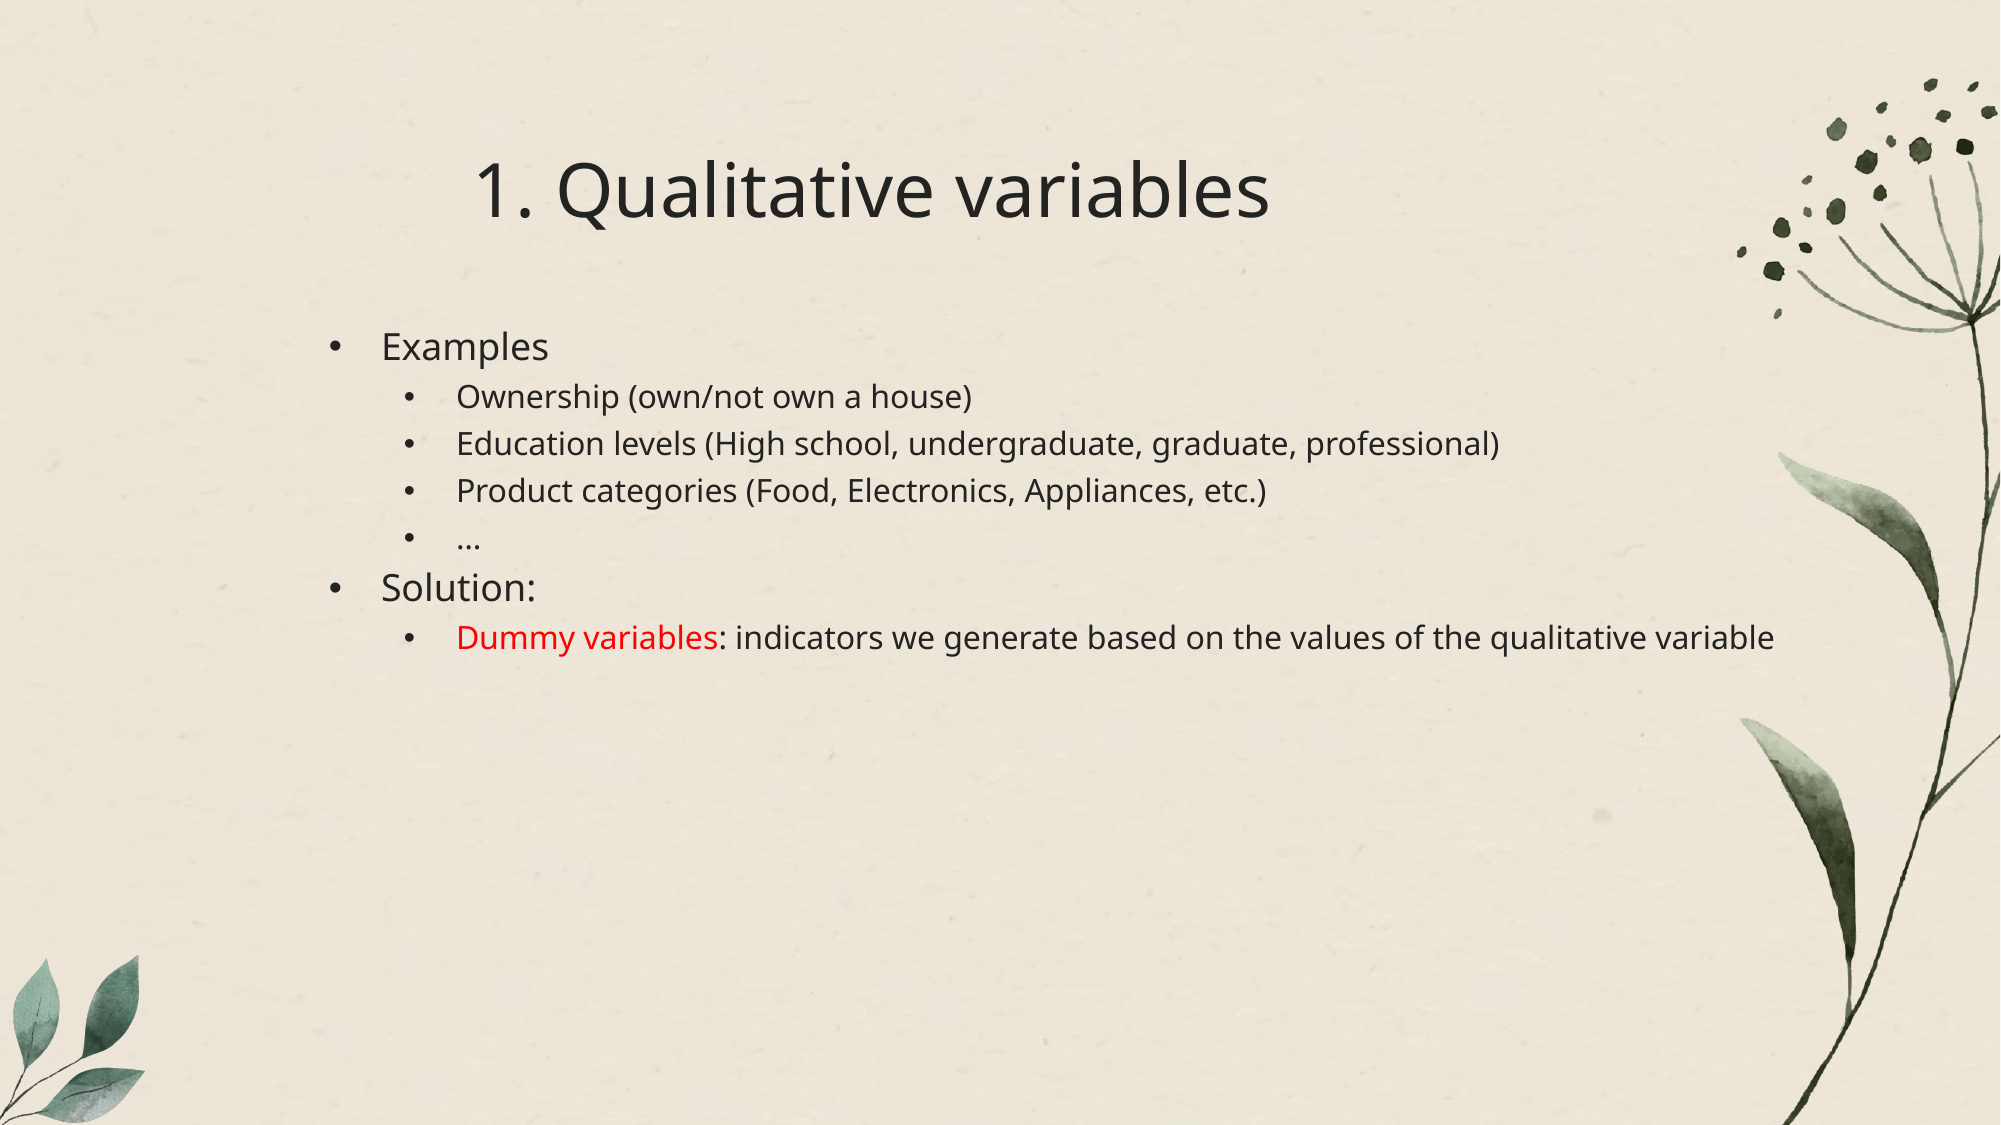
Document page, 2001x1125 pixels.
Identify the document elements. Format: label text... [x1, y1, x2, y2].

subtitle Examples Ownership (own/not own a house) Education levels (High school, undergraduate, graduate, professional) Product categories (Food, Electronics, Appliances, etc.) … Solution: Dummy variables: indicators we generate based on the values of the qualitative variable [291, 312, 1848, 798]
title 1. Qualitative variables [319, 119, 1425, 268]
picture [0, 0, 2001, 1125]
